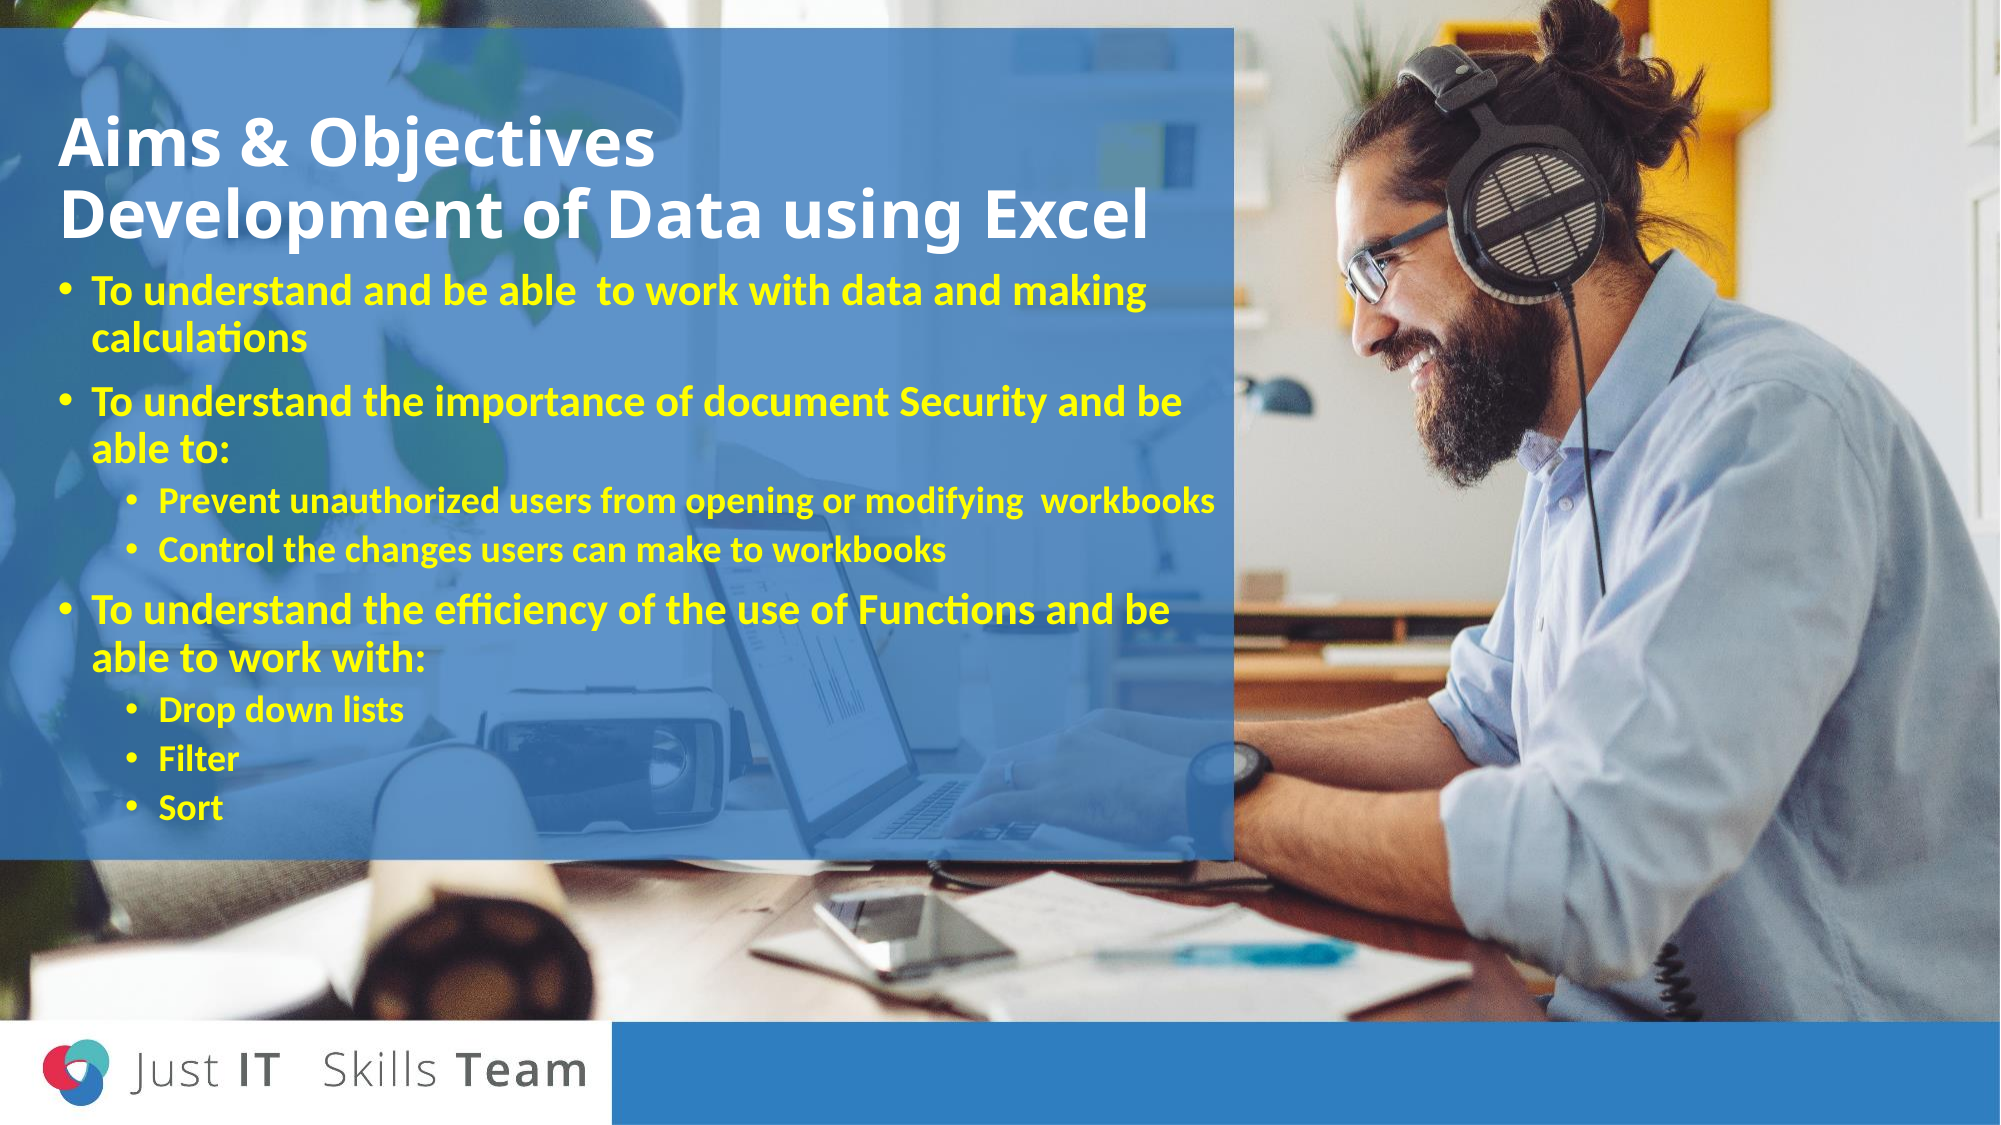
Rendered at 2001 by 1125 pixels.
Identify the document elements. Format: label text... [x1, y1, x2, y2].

list To understand and be able to work with data and making calculations To understand the importance of document Security and be able to: Prevent unauthorized users from opening or modifying workbooks Control the changes users can make to workbooks To understand the efficiency of the use of Functions and be able to work with: Drop down lists Filter Sort [42, 259, 1239, 855]
picture [0, 0, 2000, 1125]
title Aims & Objectives Development of Data using Excel [43, 74, 1200, 259]
